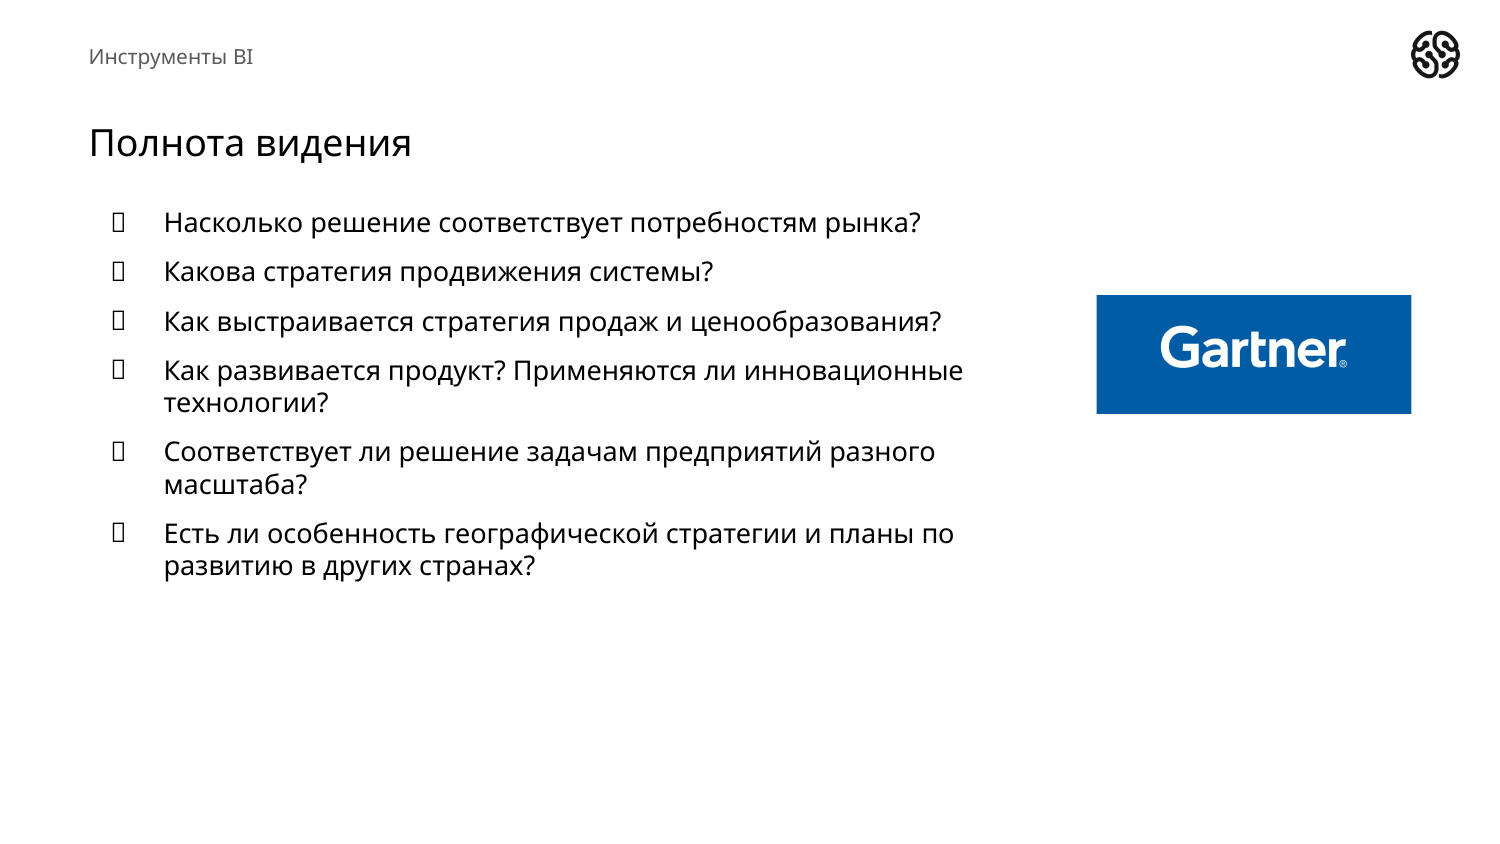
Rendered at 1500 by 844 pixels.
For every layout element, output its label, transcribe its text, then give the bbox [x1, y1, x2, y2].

text_box Насколько решение соответствует потребностям рынка? Какова стратегия продвижения системы? Как выстраивается стратегия продаж и ценообразования? Как развивается продукт? Применяются ли инновационные технологии? Соответствует ли решение задачам предприятий разного масштаба? Есть ли особенность географической стратегии и планы по развитию в других странах? [88, 191, 1066, 631]
picture [1411, 30, 1460, 79]
title Полнота видения [88, 118, 1412, 260]
picture [1096, 294, 1412, 414]
subtitle Инструменты BI [88, 24, 1066, 84]
